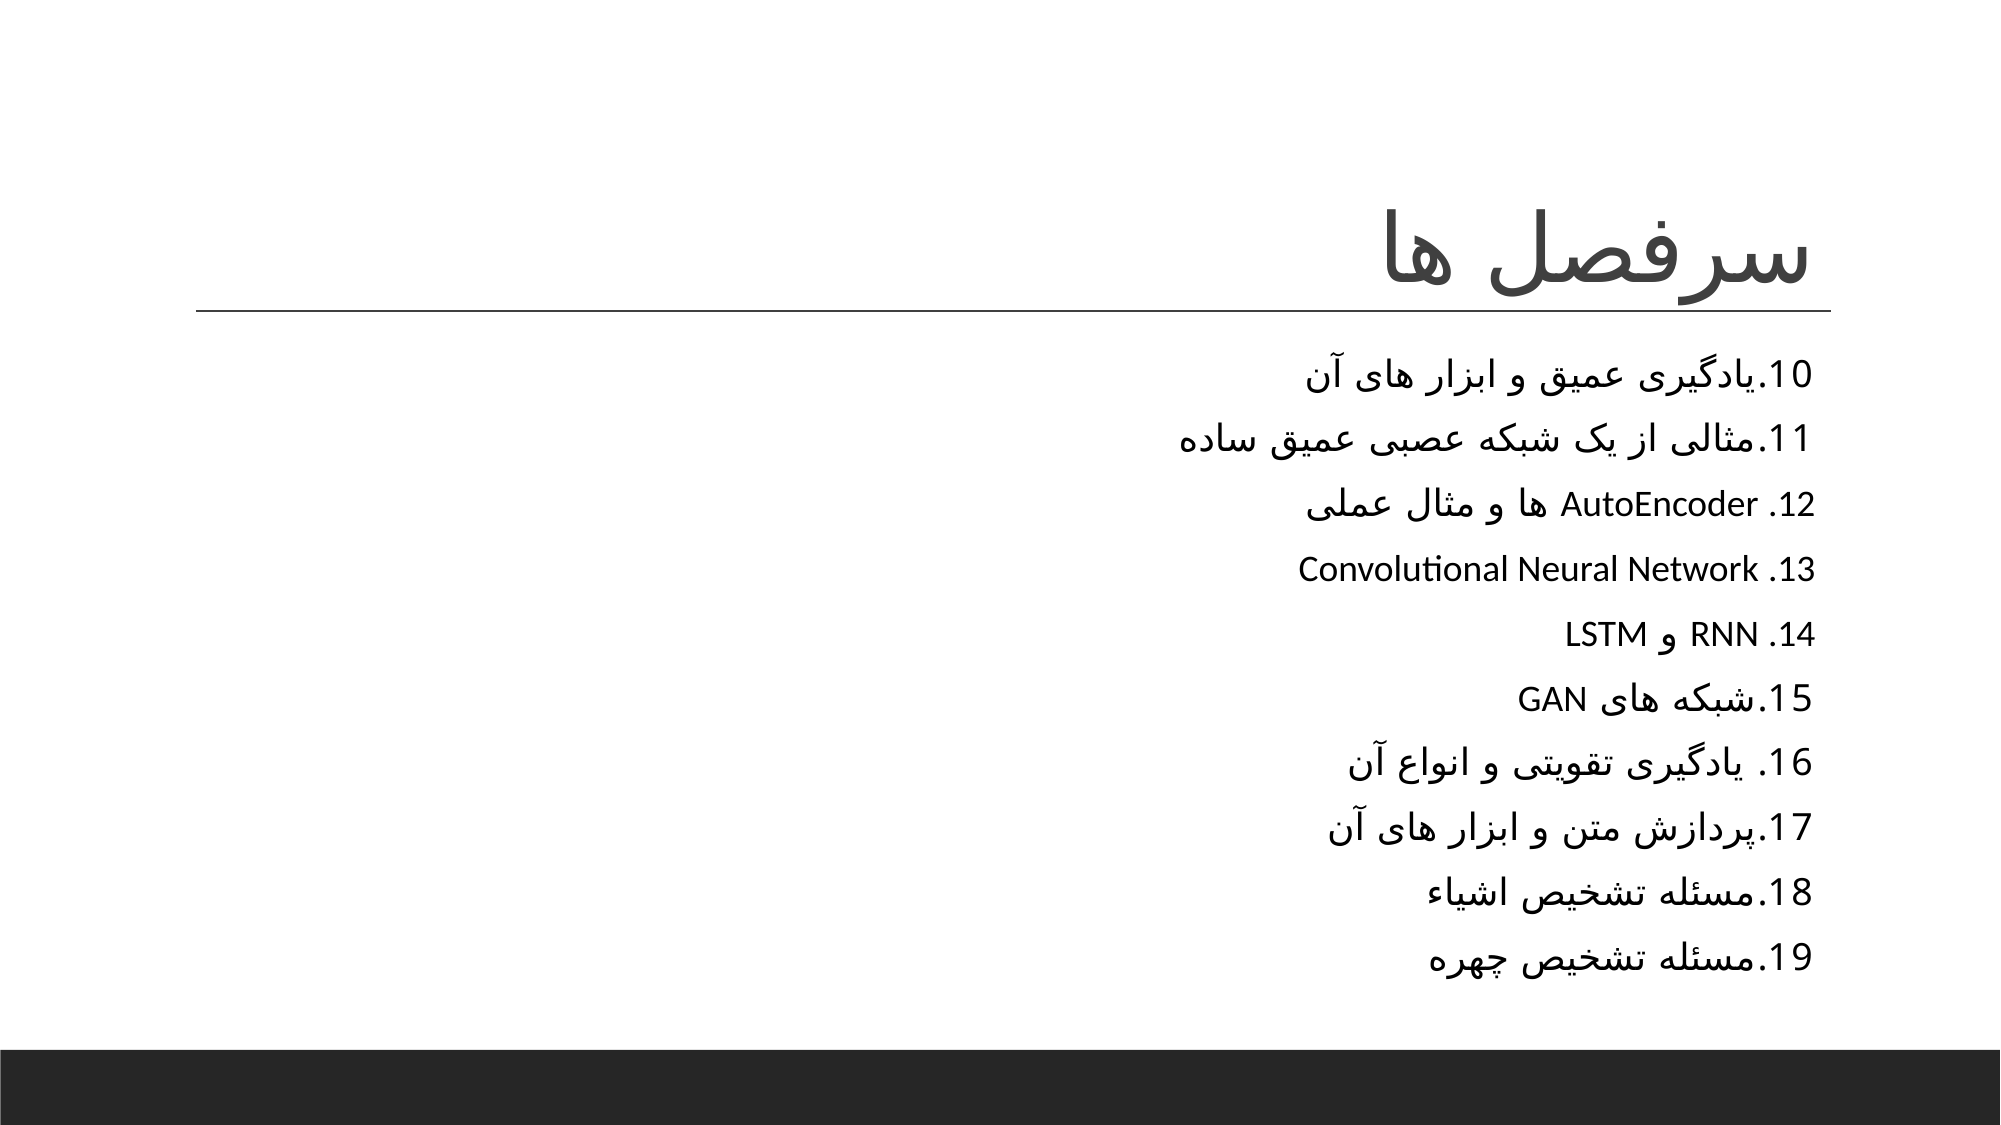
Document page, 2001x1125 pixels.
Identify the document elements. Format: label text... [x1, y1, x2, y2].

text_box یادگیری عمیق و ابزار های آن مثالی از یک شبکه عصبی عمیق ساده AutoEncoder ها و مثال عملی Convolutional Neural Network RNN و LSTM شبکه های GAN یادگیری تقویتی و انواع آن پردازش متن و ابزار های آن مسئله تشخیص اشیاء مسئله تشخیص چهره [179, 339, 1830, 1047]
title سرفصل ها [180, 47, 1830, 311]
